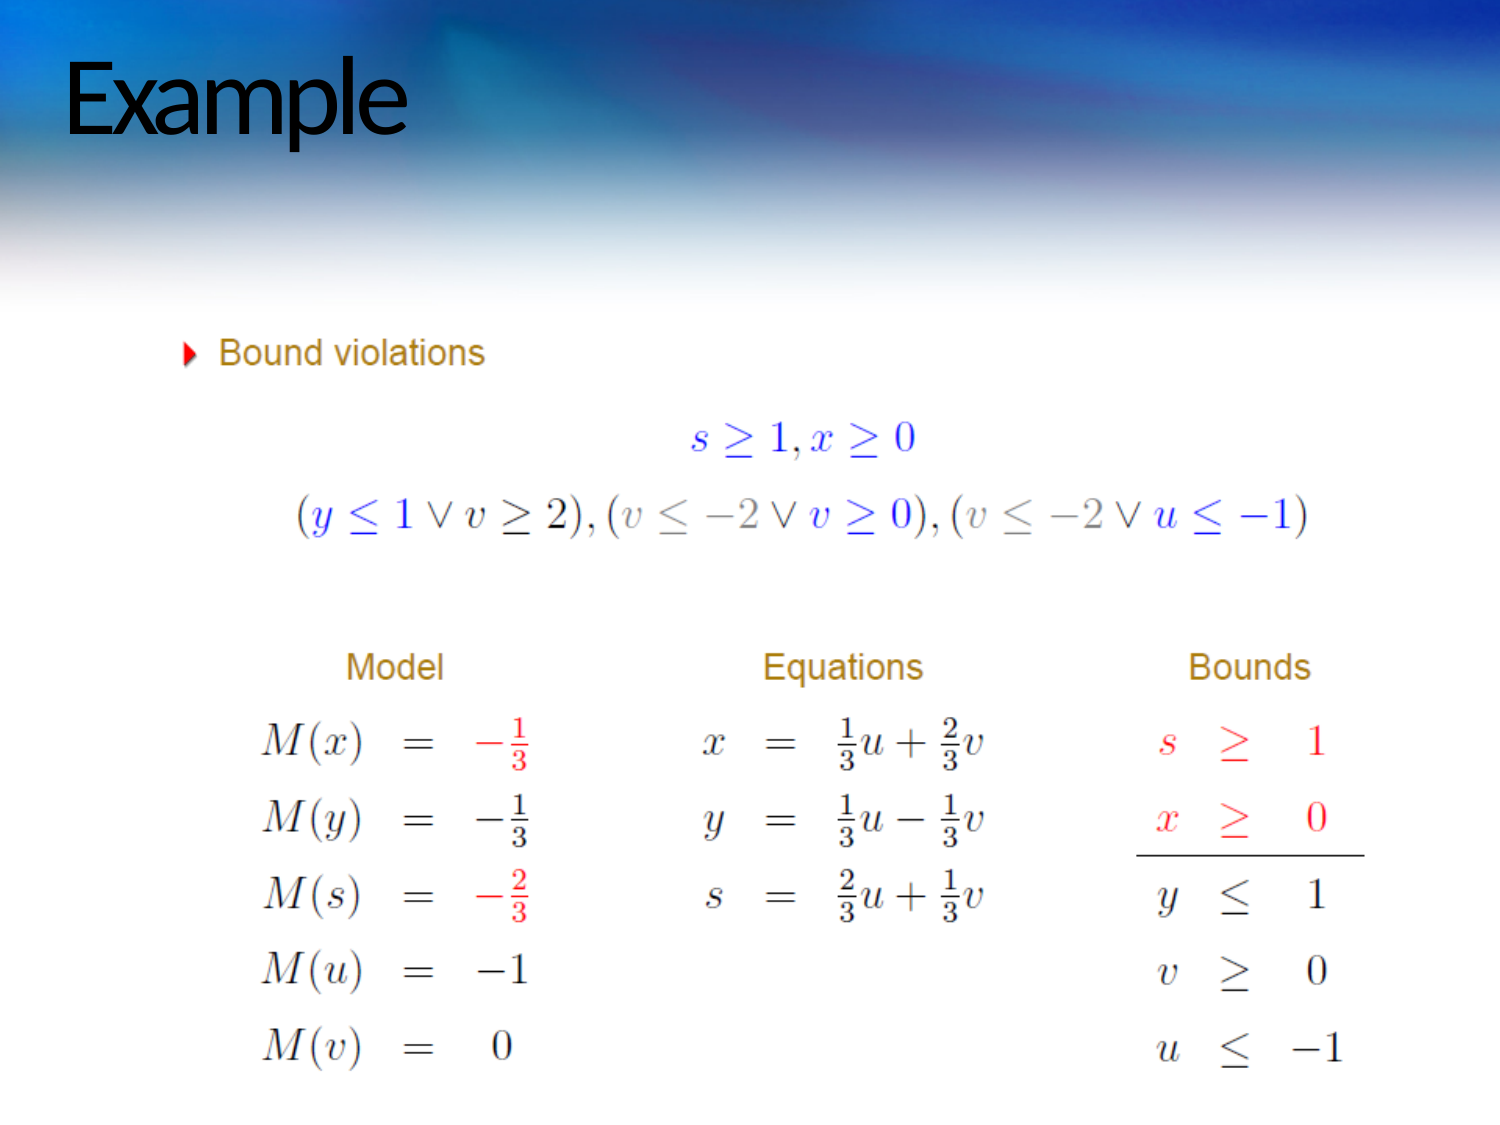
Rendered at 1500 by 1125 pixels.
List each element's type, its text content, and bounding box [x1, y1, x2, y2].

picture [0, 0, 1500, 1125]
title Example [62, 37, 1438, 161]
